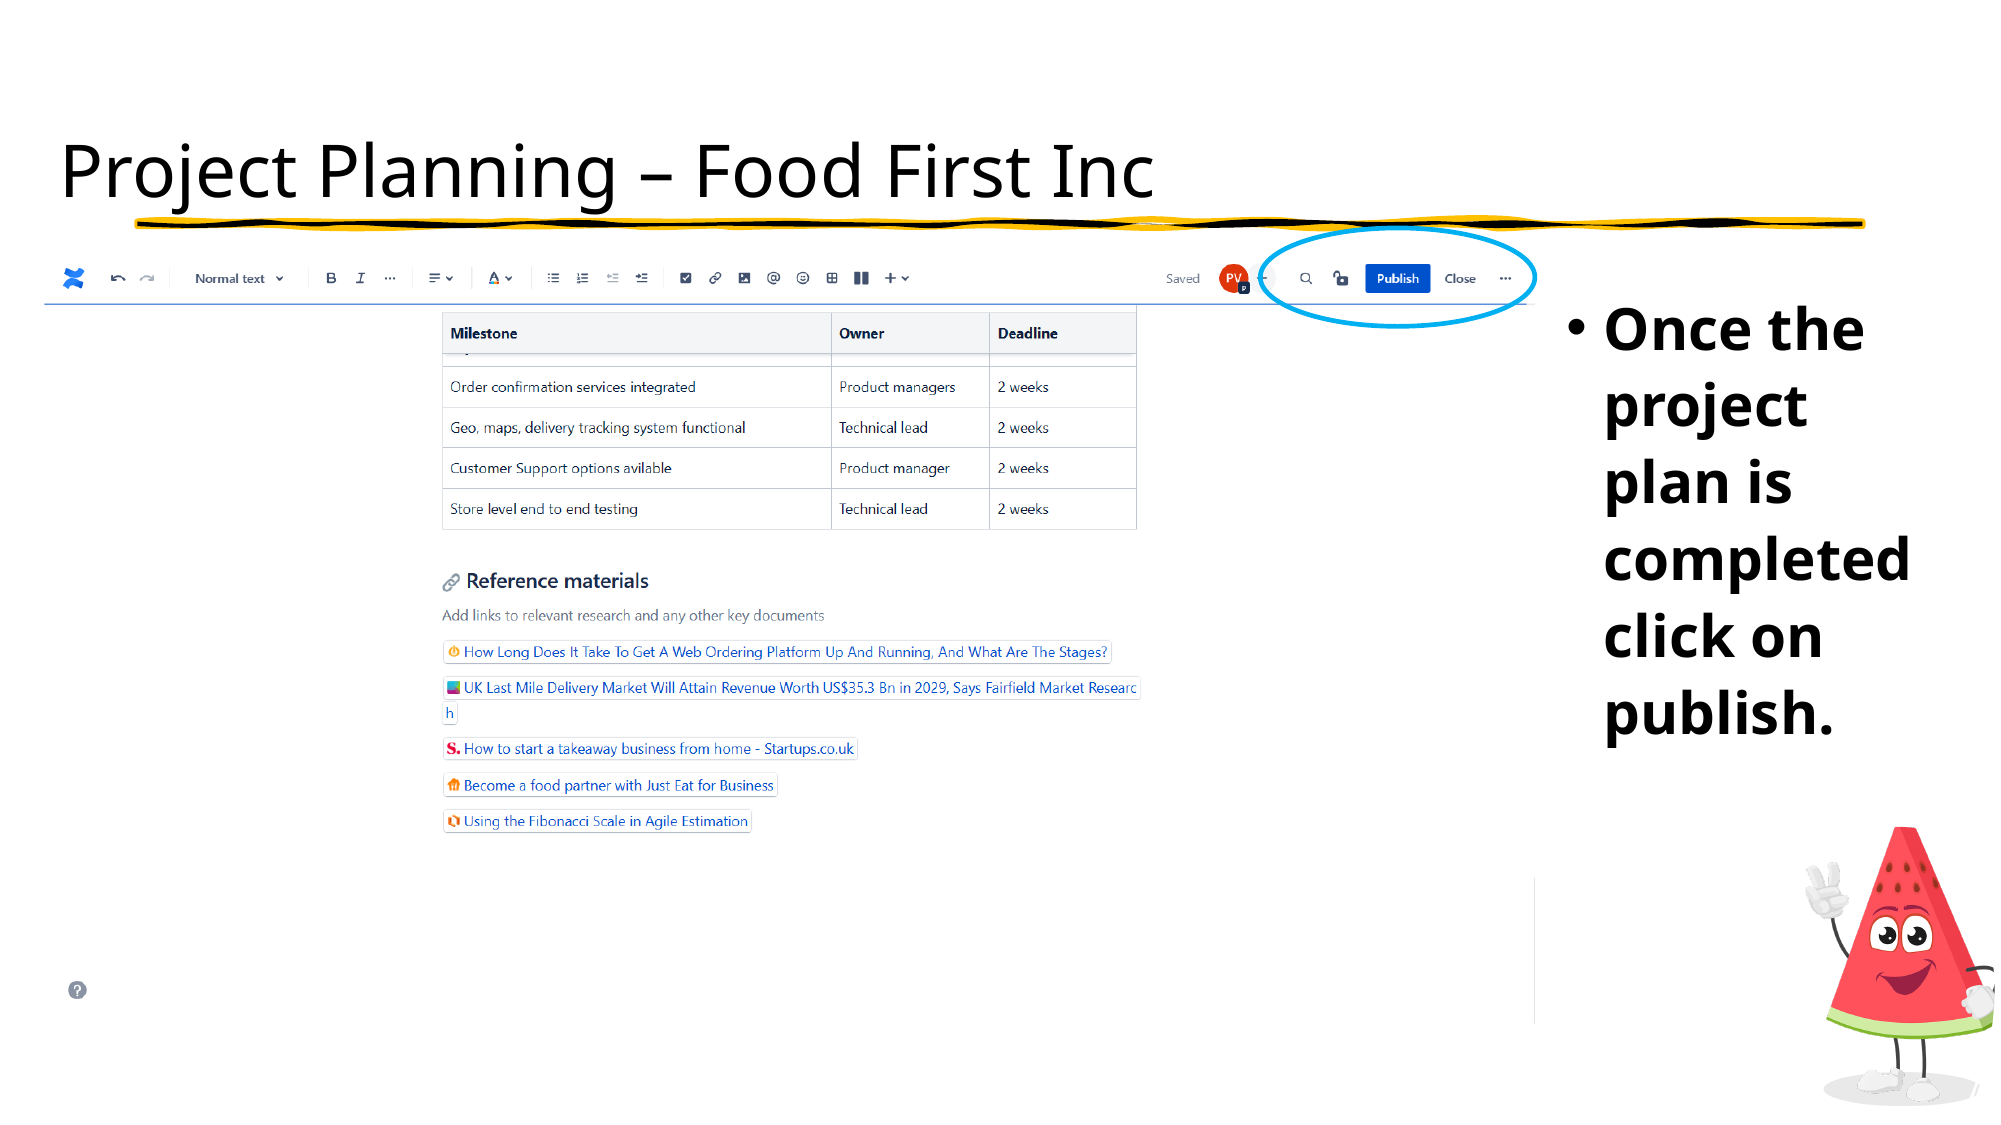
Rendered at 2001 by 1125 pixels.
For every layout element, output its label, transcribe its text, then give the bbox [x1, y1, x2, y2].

list Once the project plan is completed click on publish. [1551, 277, 1956, 1066]
title Project Planning – Food First Inc [44, 59, 1956, 278]
picture [44, 255, 1535, 1025]
picture [1264, 255, 1532, 323]
picture [1805, 838, 1995, 1106]
text_box [1273, 226, 1522, 255]
picture [1526, 255, 1535, 265]
